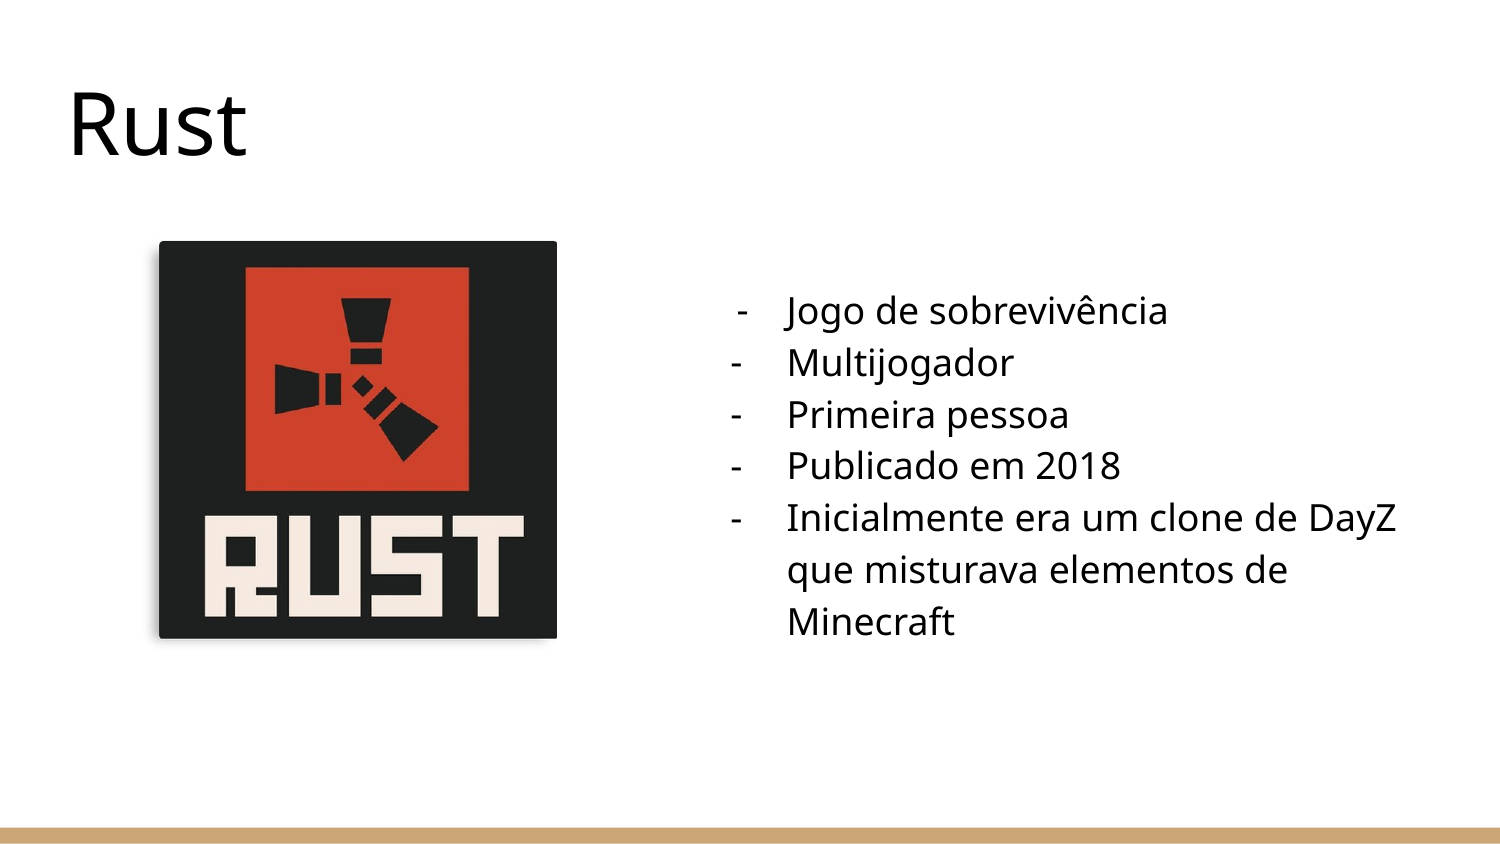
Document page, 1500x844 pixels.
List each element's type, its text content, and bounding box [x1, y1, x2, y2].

picture [142, 238, 557, 650]
list Jogo de sobrevivência Multijogador Primeira pessoa Publicado em 2018 Inicialmente era um clone de DayZ que misturava elementos de Minecraft [696, 265, 1449, 826]
title Rust [51, 51, 1449, 189]
